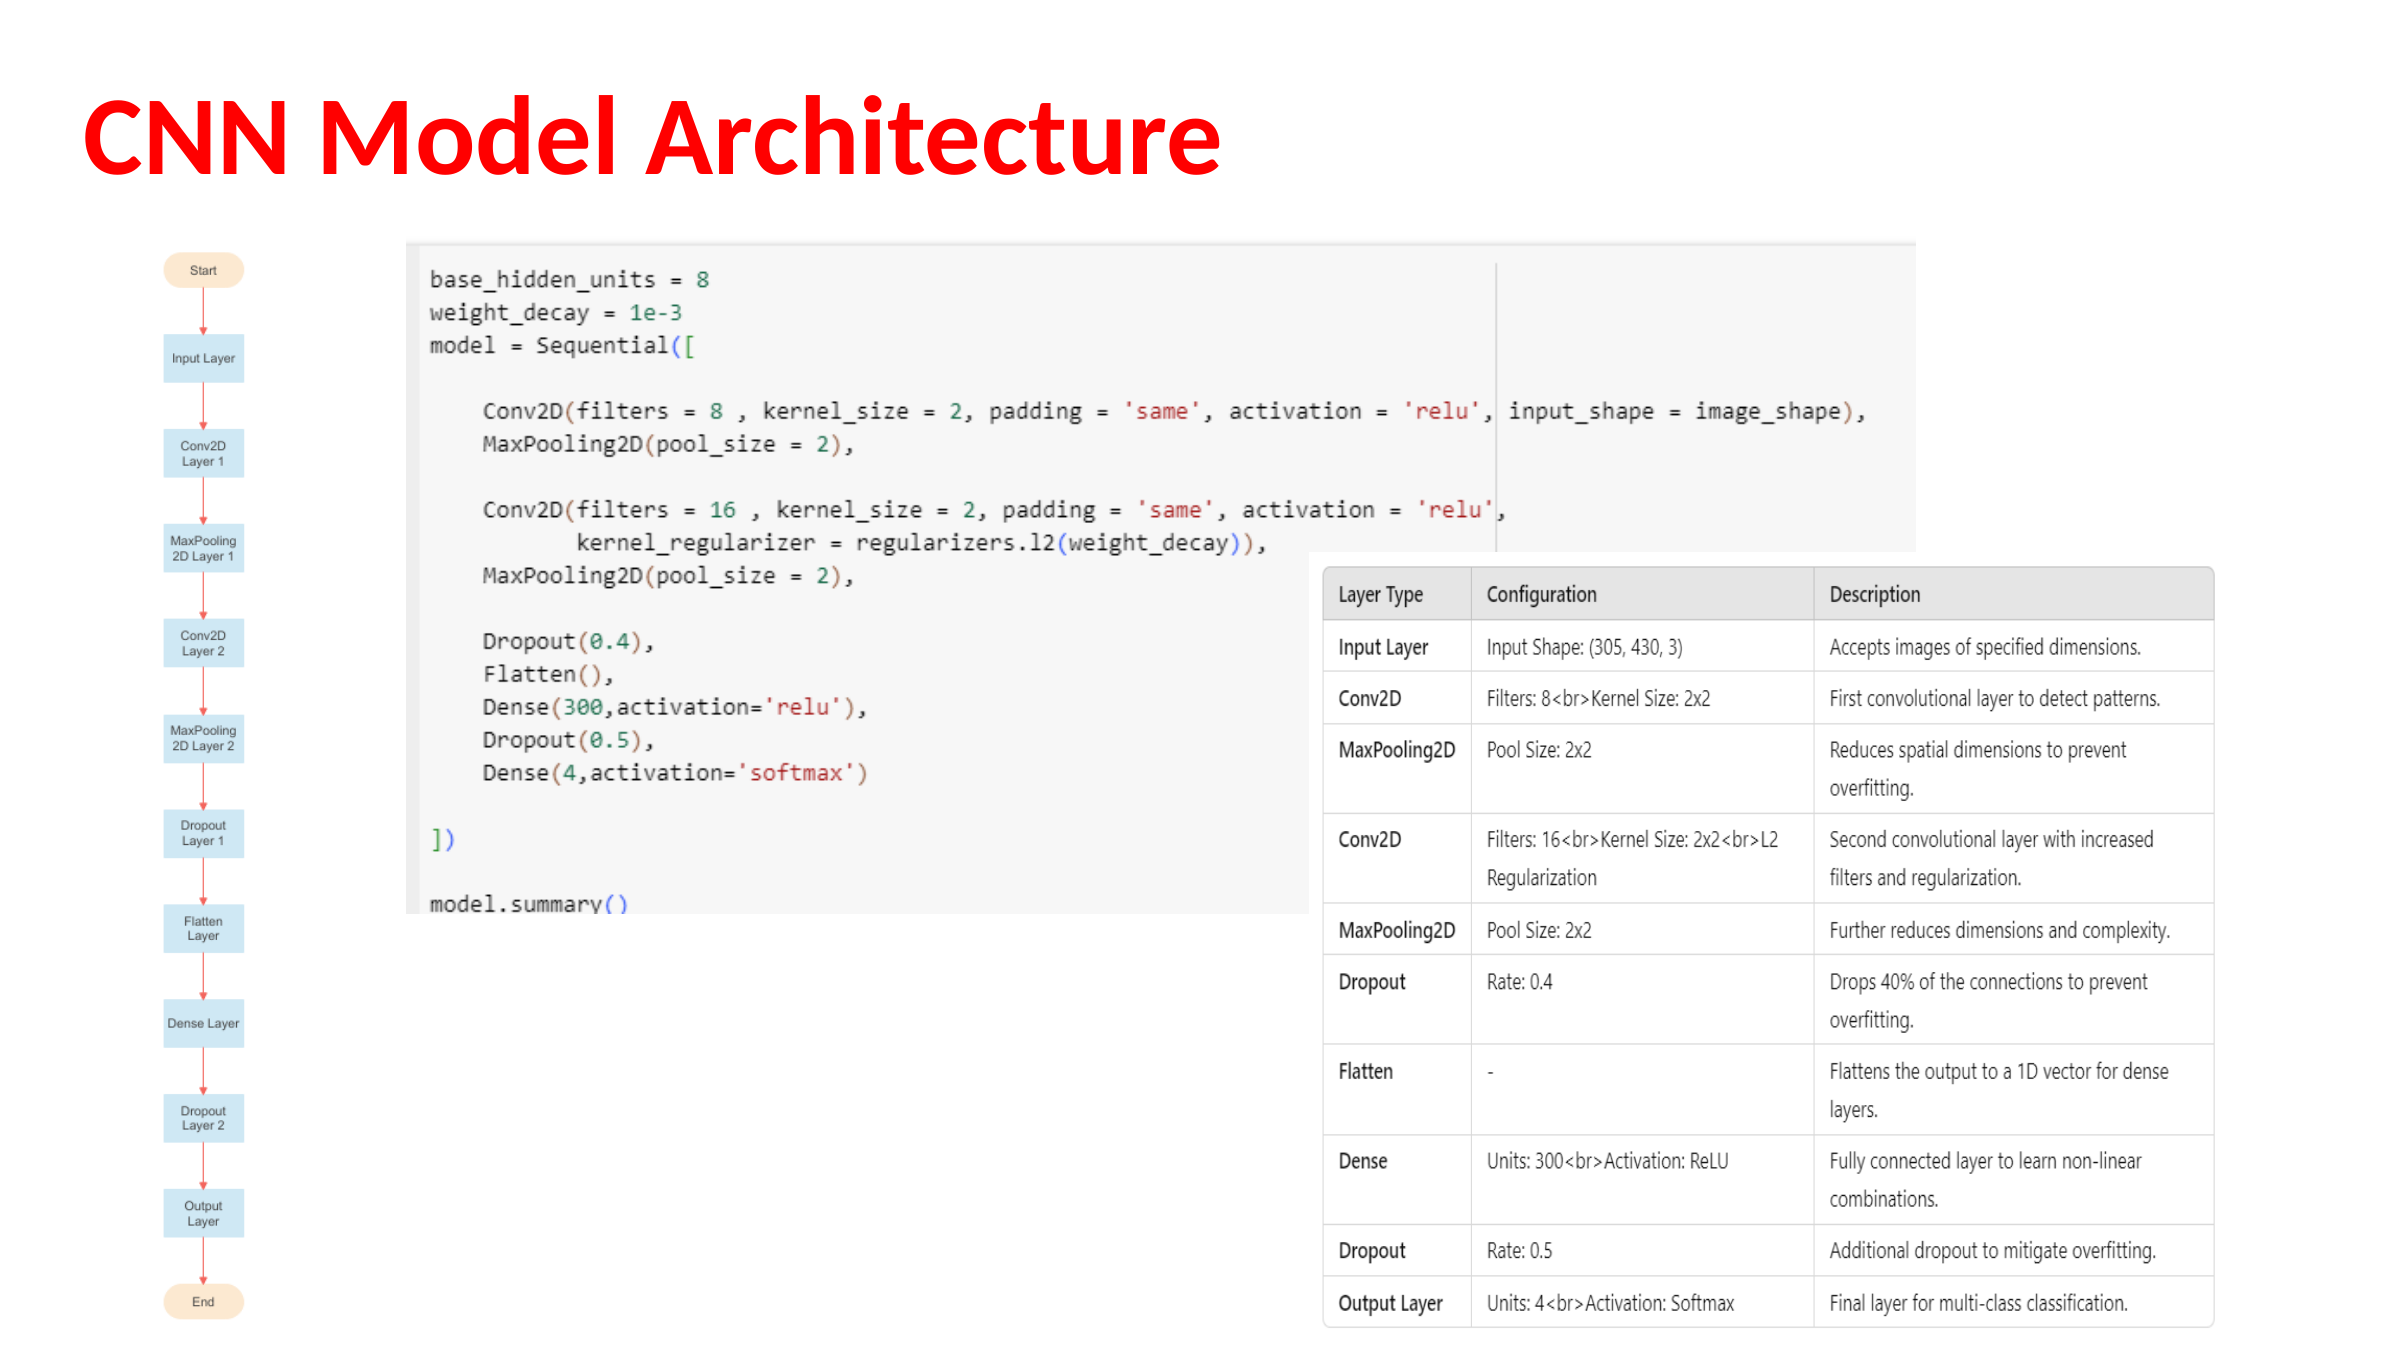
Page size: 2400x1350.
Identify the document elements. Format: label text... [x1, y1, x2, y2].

text_box CNN Model Architecture [68, 54, 1989, 205]
picture [0, 205, 2222, 1350]
